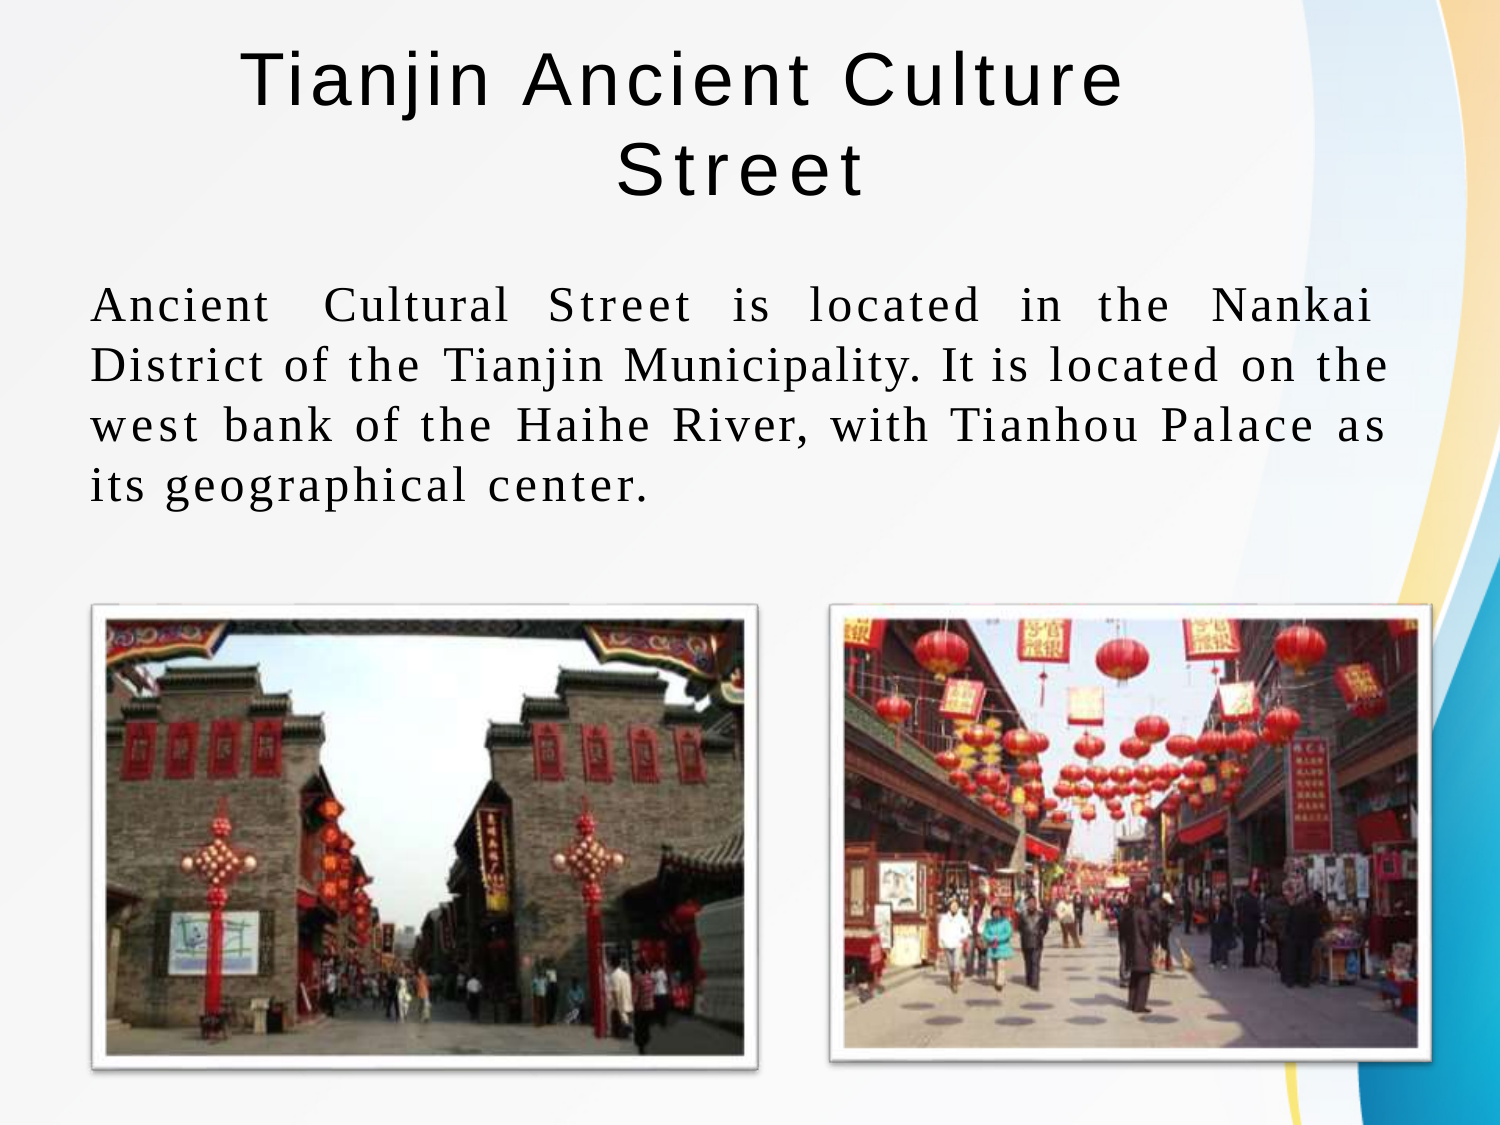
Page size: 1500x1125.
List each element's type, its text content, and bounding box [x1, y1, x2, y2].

title Tianjin Ancient Culture Street [237, 23, 1263, 215]
text_box Ancient Cultural Street is located in the Nankai District of the Tianjin Municipality. It is located on the west bank of the Haihe River, with Tianhou Palace as its geographical center. [87, 269, 1413, 512]
picture [0, 0, 1500, 1125]
text_box [820, 598, 1442, 1075]
text_box [82, 598, 768, 1083]
